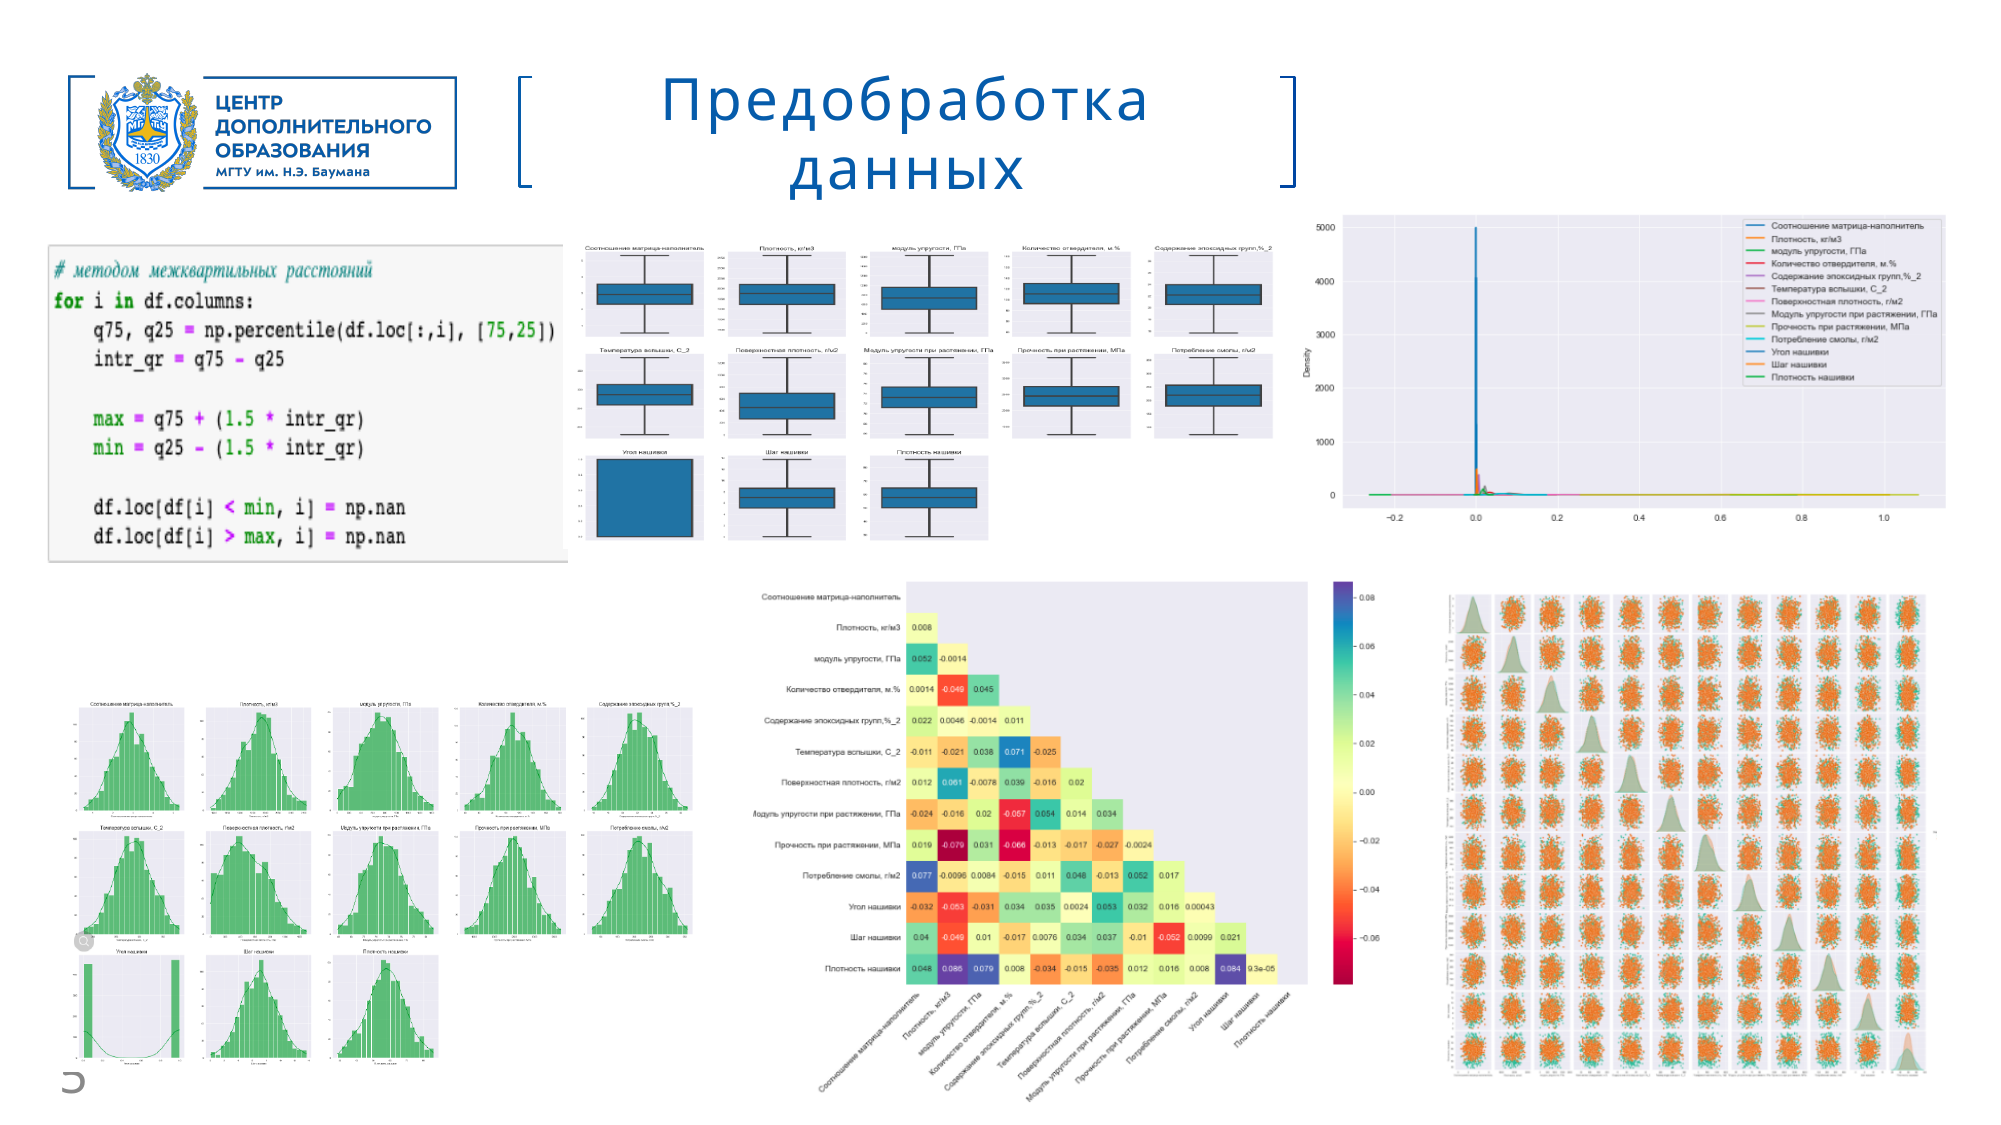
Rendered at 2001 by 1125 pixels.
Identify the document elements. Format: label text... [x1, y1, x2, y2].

picture [1297, 204, 1956, 537]
picture [752, 581, 1394, 1107]
picture [63, 697, 704, 1072]
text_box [519, 76, 1296, 187]
picture [1442, 587, 1937, 1085]
picture [44, 242, 1290, 563]
slide_number 5 [44, 1055, 139, 1101]
picture [68, 73, 457, 192]
